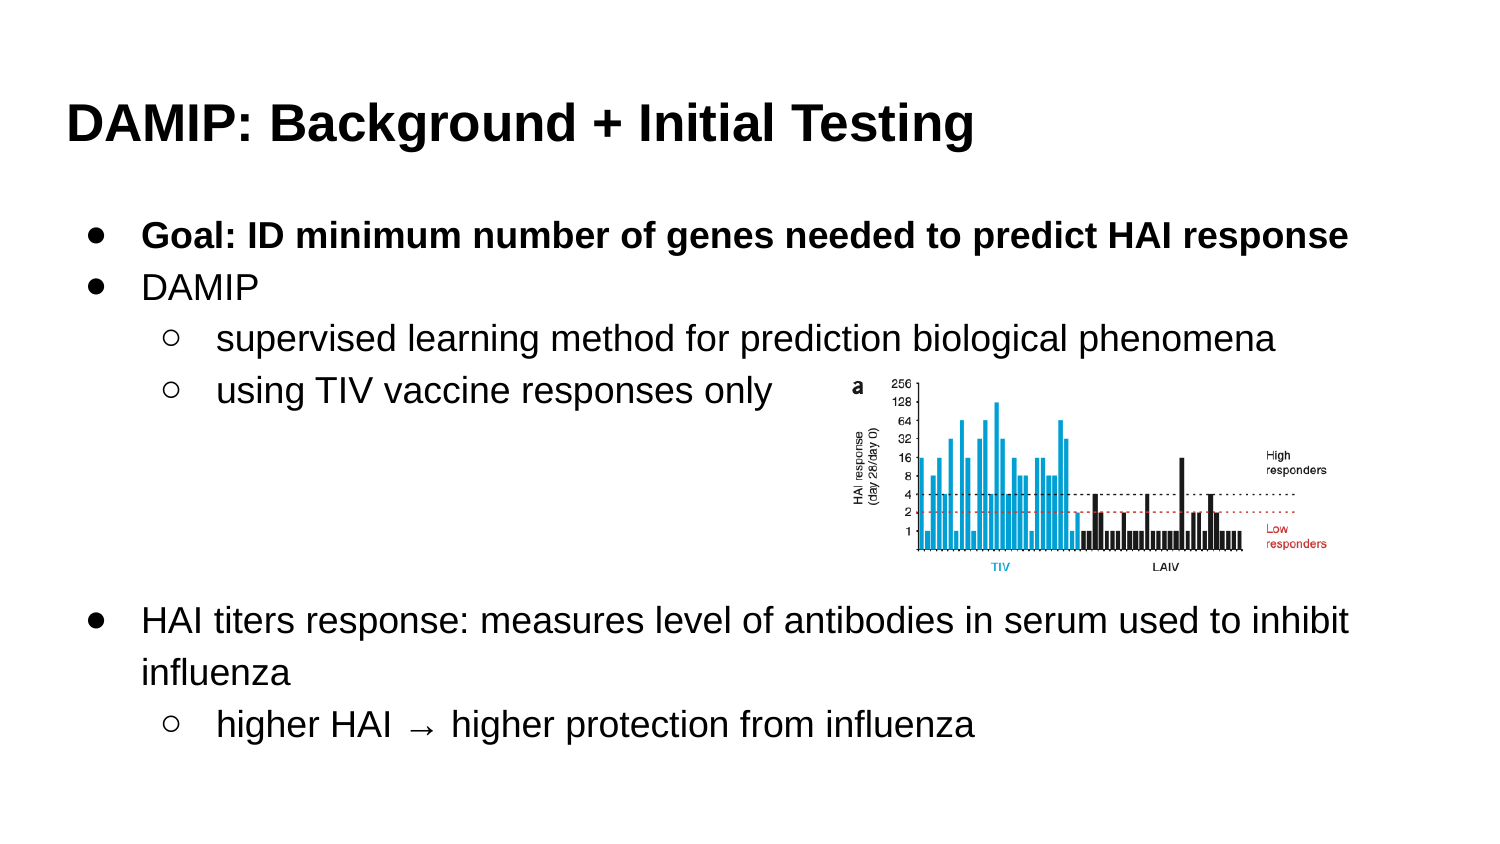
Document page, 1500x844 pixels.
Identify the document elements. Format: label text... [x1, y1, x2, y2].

title DAMIP: Background + Initial Testing [51, 72, 1449, 167]
picture [835, 362, 1348, 577]
list Goal: ID minimum number of genes needed to predict HAI response DAMIP supervised learning method for prediction biological phenomena using TIV vaccine responses only HAI titers response: measures level of antibodies in serum used to inhibit influenza higher HAI → higher protection from influenza [51, 189, 1449, 844]
